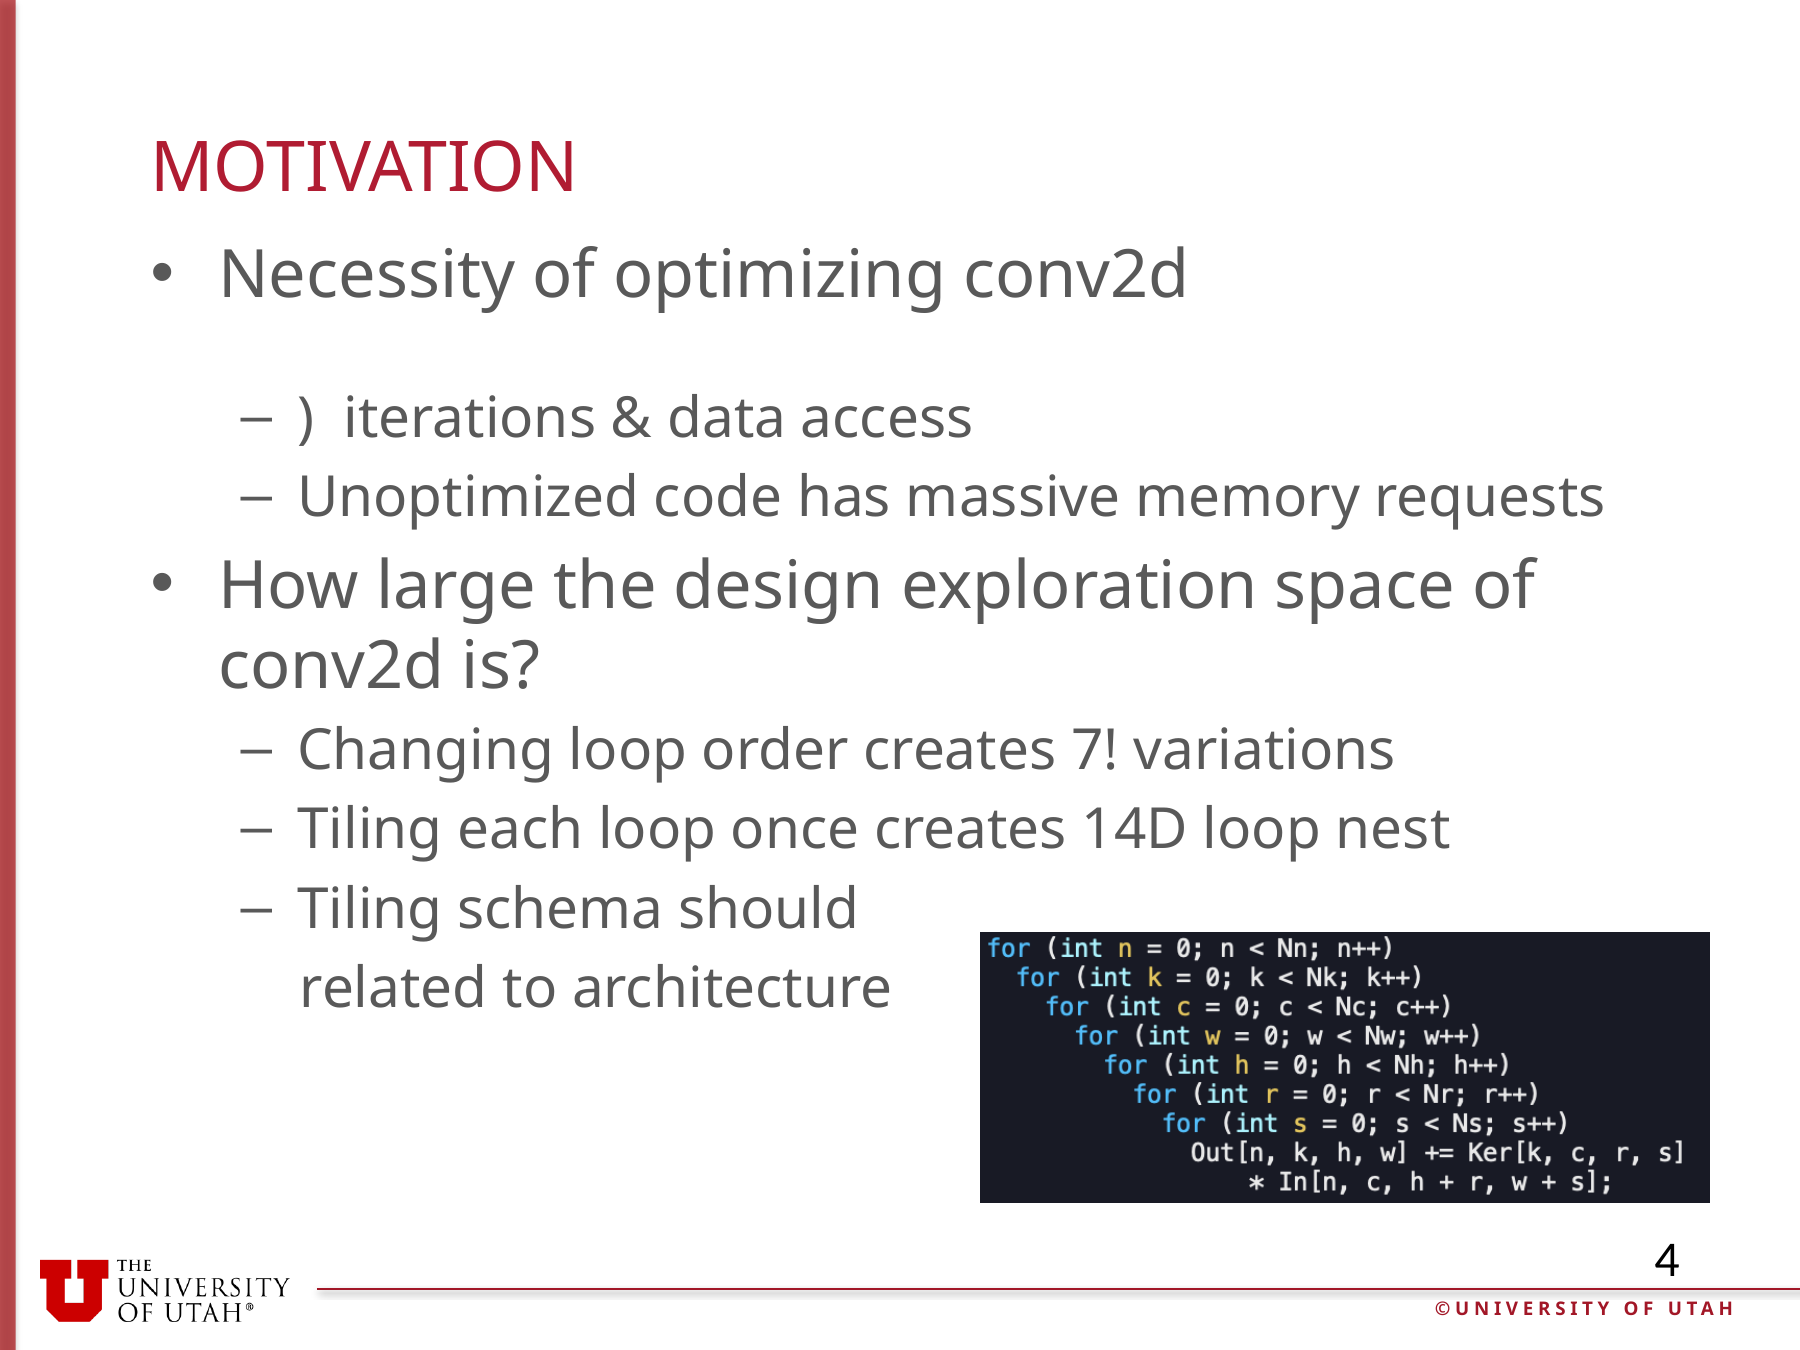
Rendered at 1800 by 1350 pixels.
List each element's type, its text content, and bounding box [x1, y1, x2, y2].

picture [40, 1166, 290, 1350]
title Motivation [135, 113, 1710, 223]
picture [980, 931, 1711, 1204]
